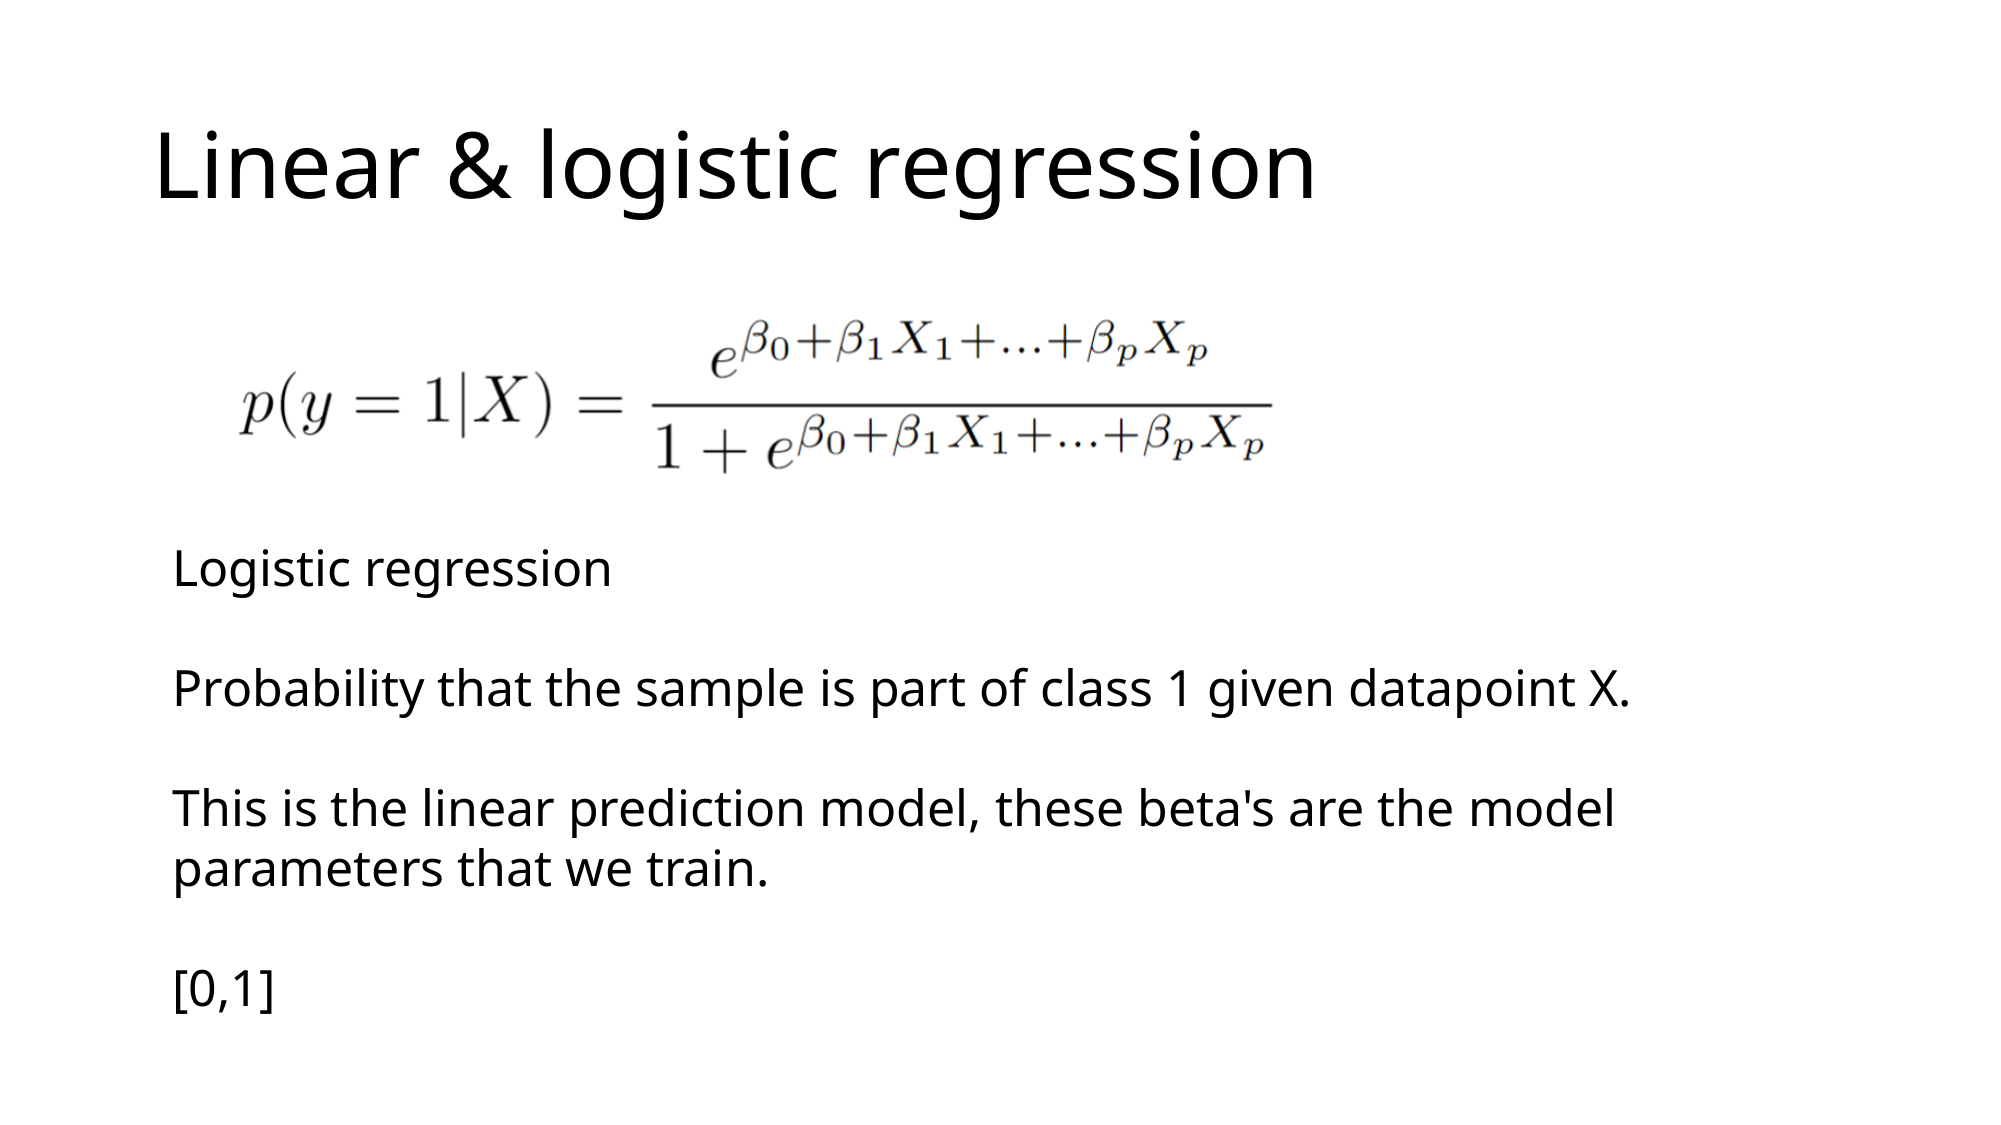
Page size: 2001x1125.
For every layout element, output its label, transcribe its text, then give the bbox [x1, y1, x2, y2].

title Linear & logistic regression [137, 59, 1863, 278]
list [197, 280, 1312, 478]
text_box Logistic regression Probability that the sample is part of class 1 given datapoint X. This is the linear prediction model, these beta's are the model parameters that we train. [0,1] [157, 529, 1838, 1085]
